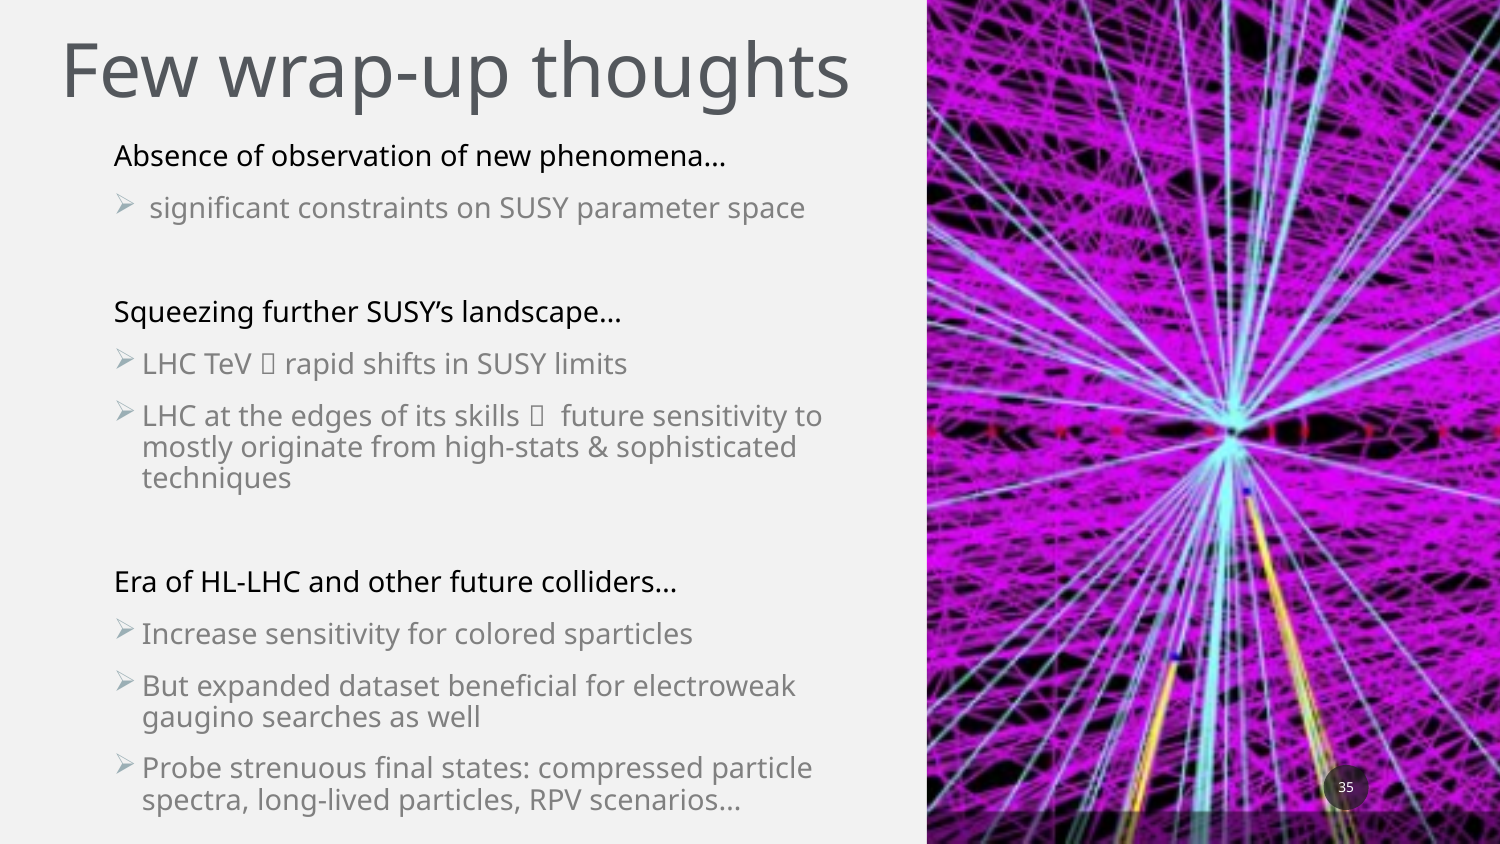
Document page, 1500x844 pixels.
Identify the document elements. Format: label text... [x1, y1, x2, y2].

text_box Few wrap-up thoughts [37, 15, 875, 121]
picture [926, 0, 1500, 844]
